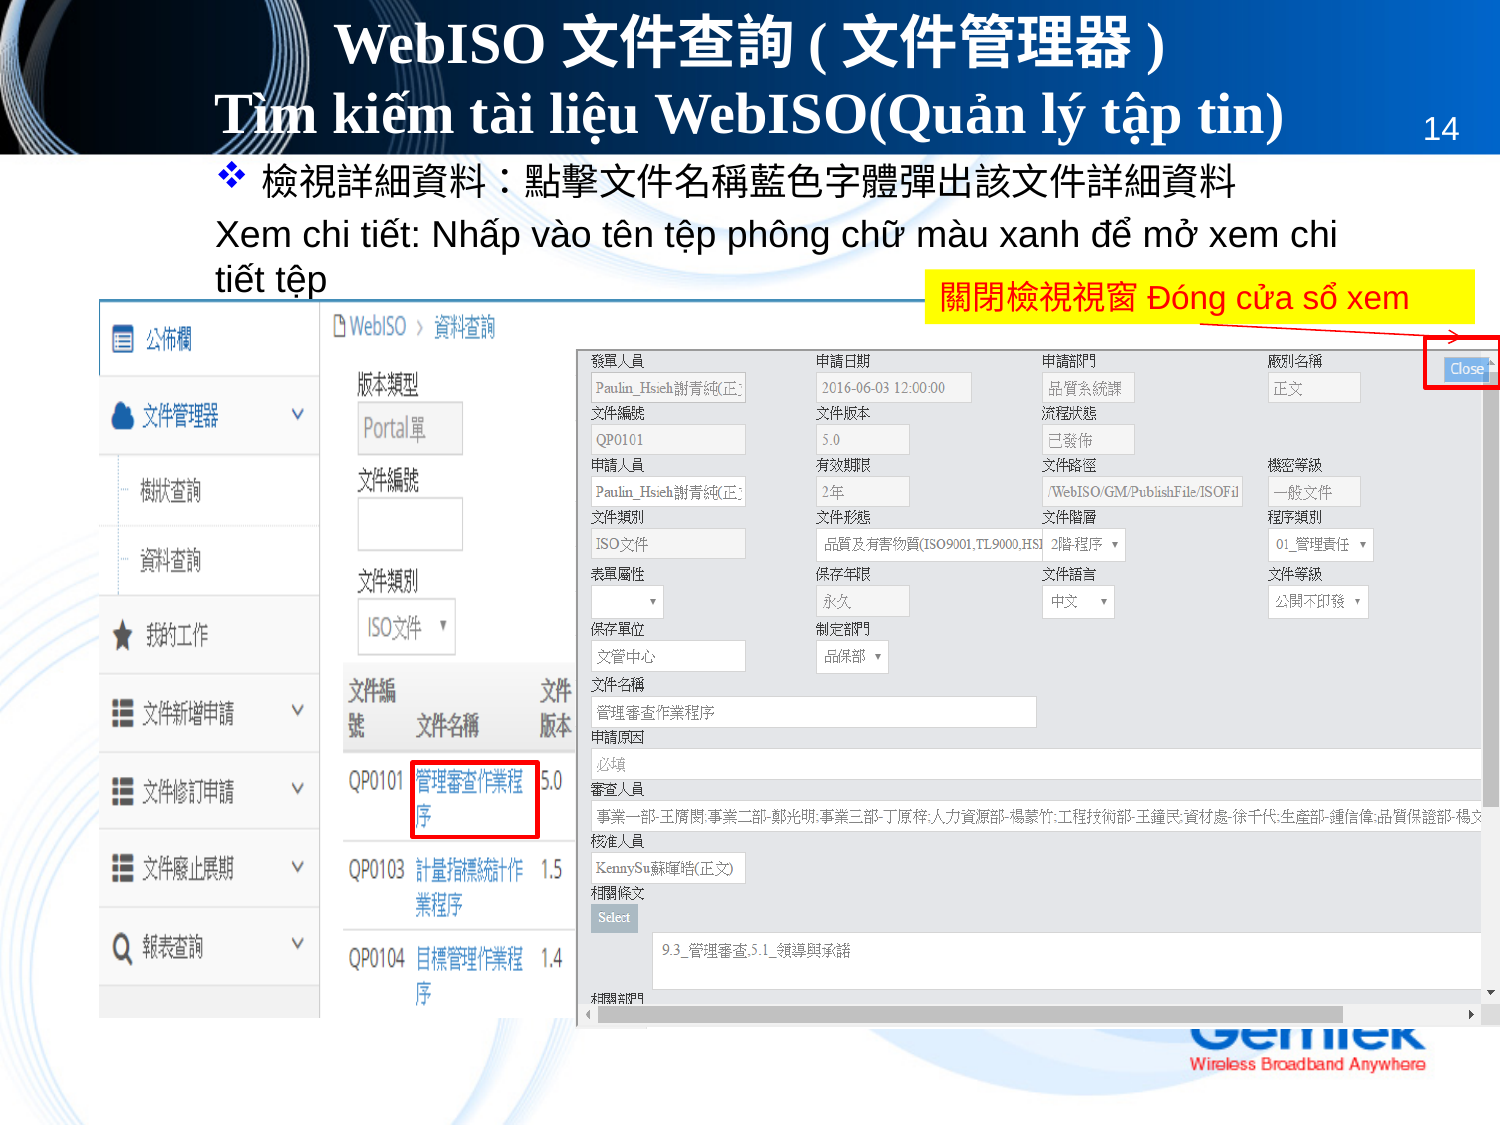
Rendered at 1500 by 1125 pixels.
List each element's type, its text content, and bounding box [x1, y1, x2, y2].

title WebISO文件查詢(文件管理器) Tìm kiếm tài liệu WebISO(Quản lý tập tin) [111, 0, 1388, 151]
list 檢視詳細資料：點擊文件名稱藍色字體彈出該文件詳細資料 Xem chi tiết: Nhấp vào tên tệp phông chữ màu xanh để mở xem chi tiết tệp [124, 149, 1401, 298]
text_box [924, 269, 1500, 388]
picture [1388, 0, 1500, 269]
slide_number 14 [1399, 99, 1476, 151]
picture [0, 0, 1500, 1125]
